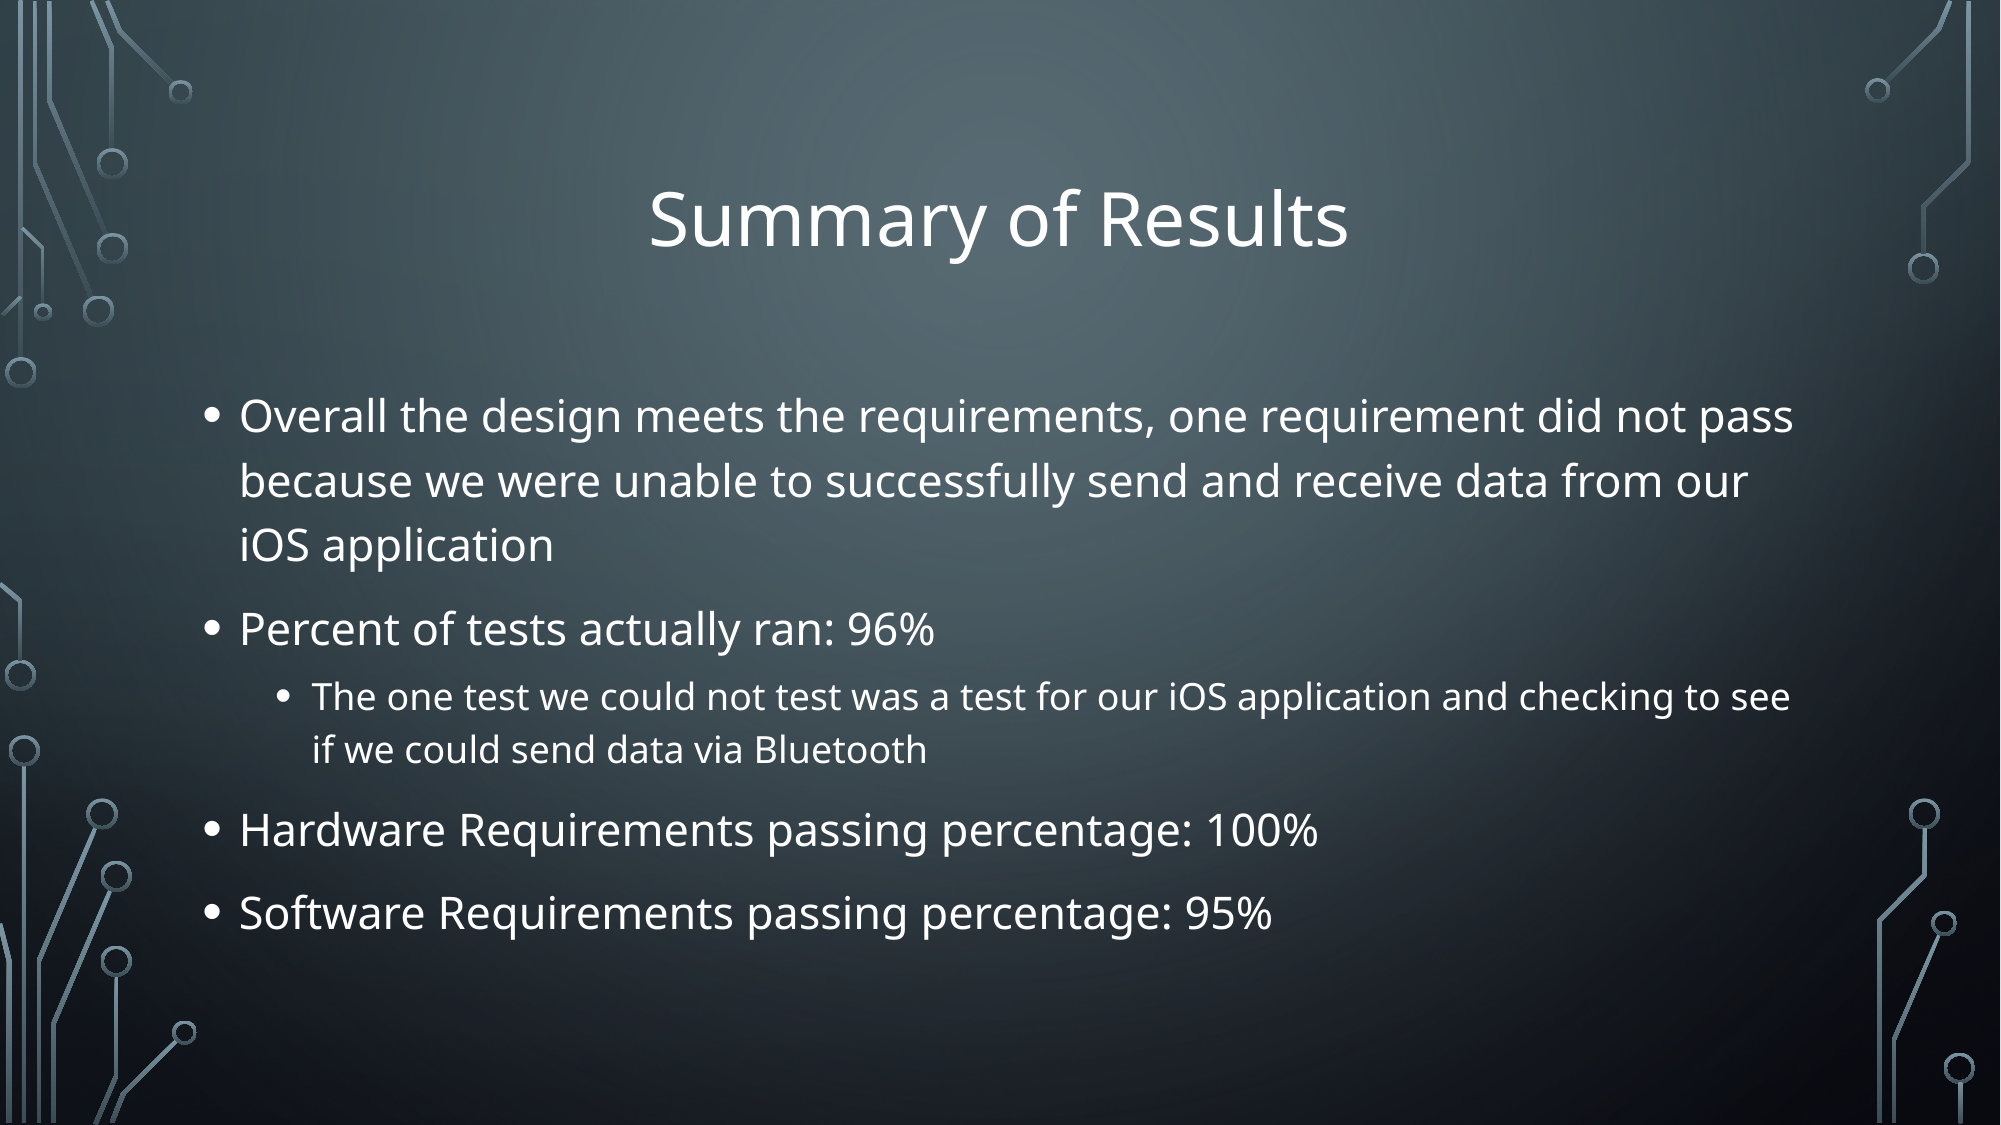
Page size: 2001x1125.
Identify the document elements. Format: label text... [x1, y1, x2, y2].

title Summary of Results [187, 101, 1813, 344]
list Overall the design meets the requirements, one requirement did not pass because we were unable to successfully send and receive data from our iOS application Percent of tests actually ran: 96% The one test we could not test was a test for our iOS application and checking to see if we could send data via Bluetooth Hardware Requirements passing percentage: 100% Software Requirements passing percentage: 95% [187, 369, 1813, 950]
